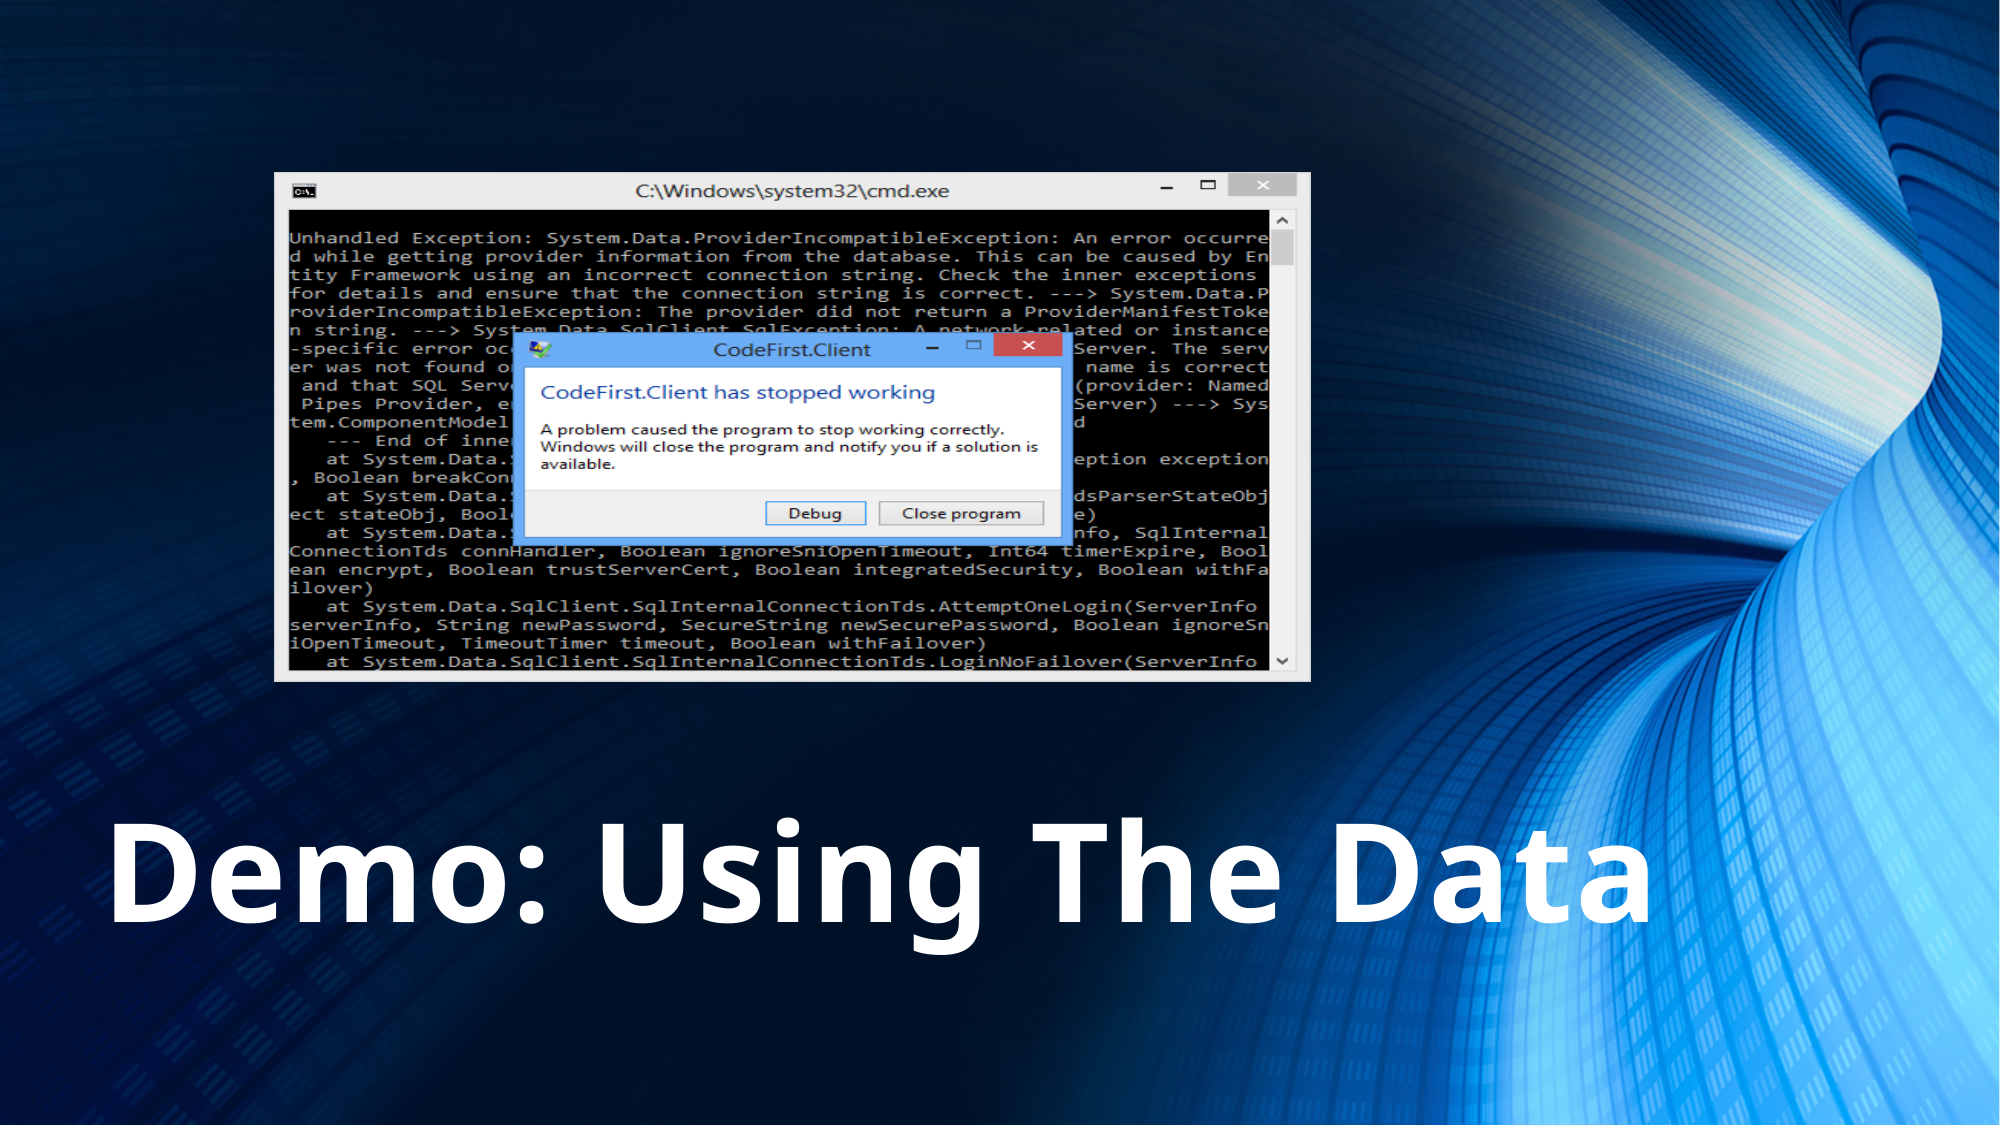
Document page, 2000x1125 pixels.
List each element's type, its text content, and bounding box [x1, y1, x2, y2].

picture [0, 0, 2000, 1125]
title Demo: Using The Data [87, 750, 1954, 957]
